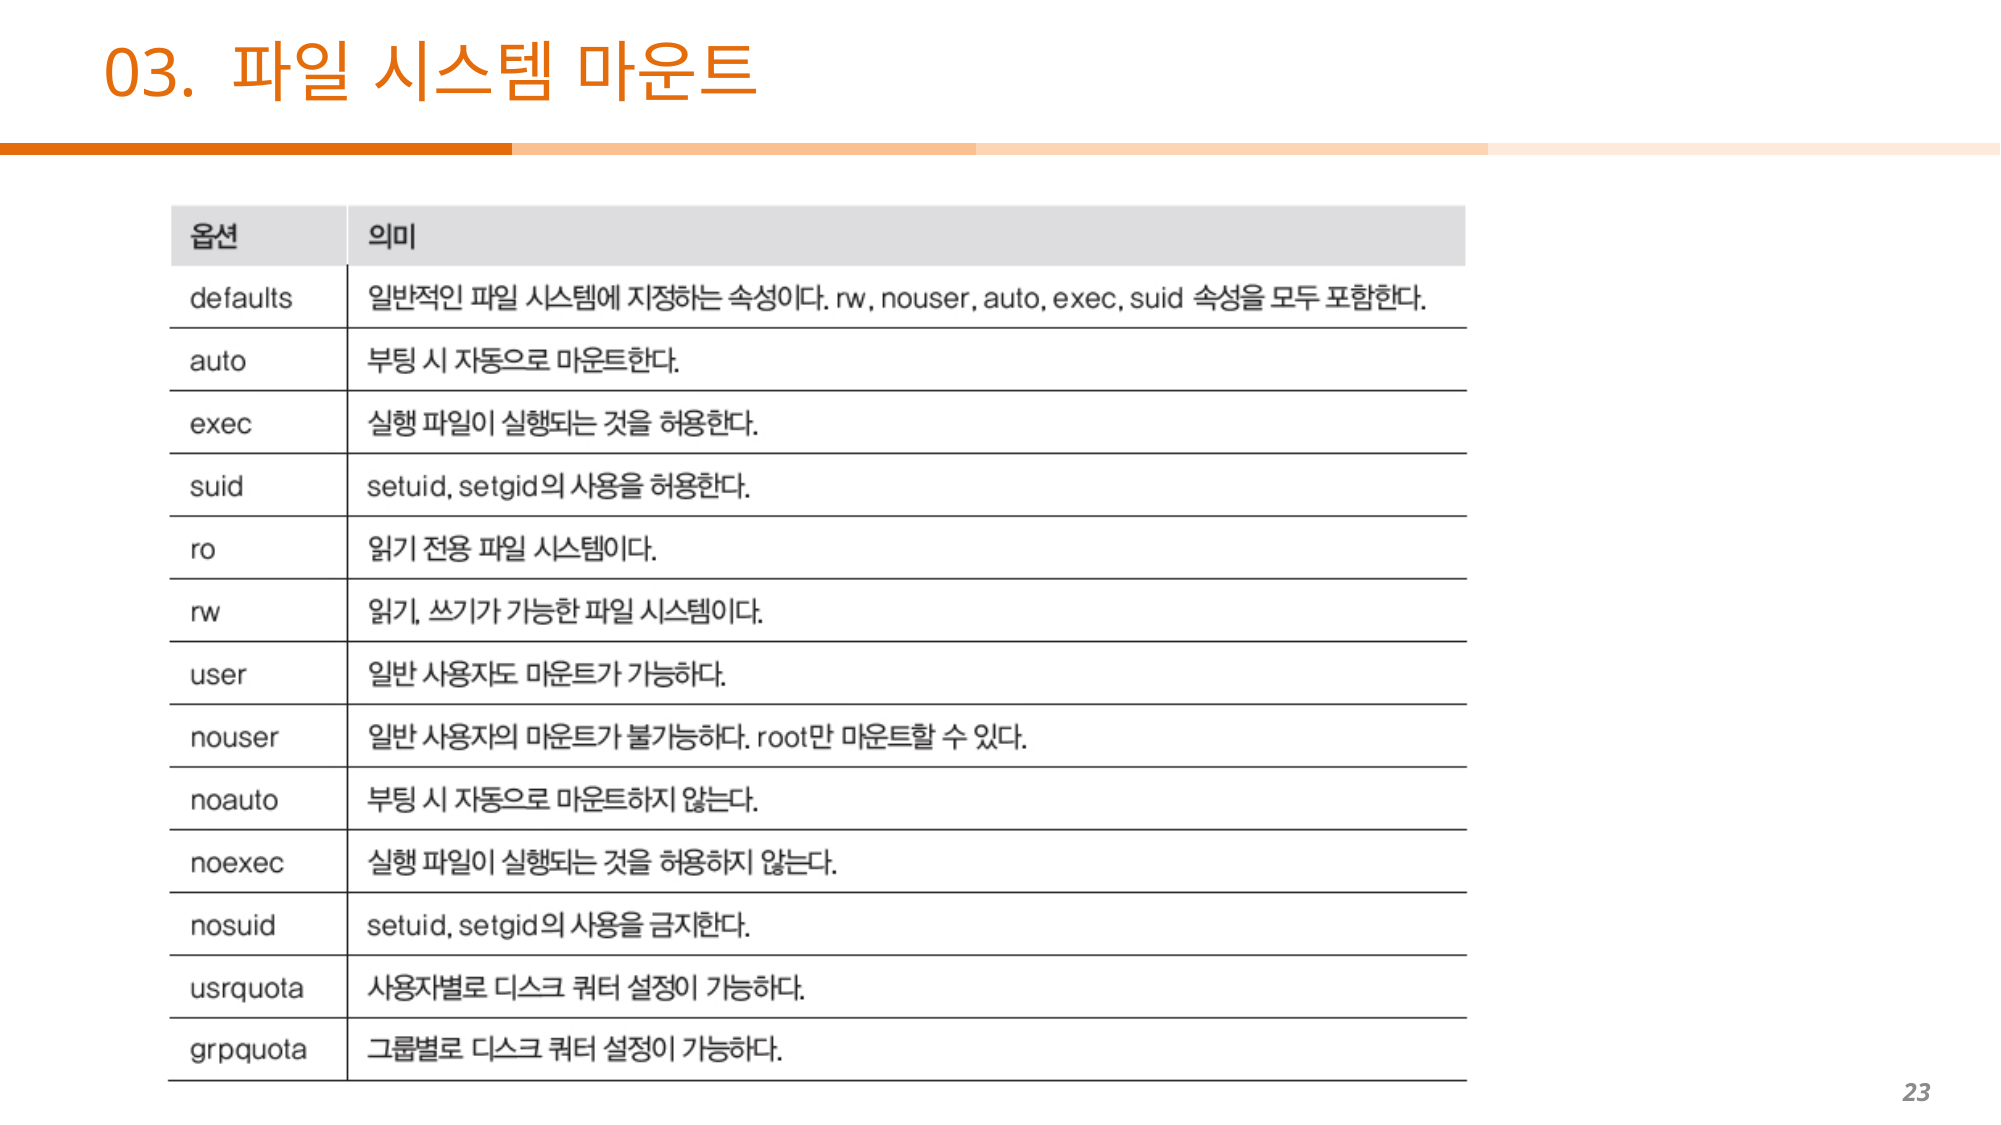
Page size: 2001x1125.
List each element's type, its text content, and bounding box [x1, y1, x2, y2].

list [149, 194, 1485, 1102]
title 03. 파일 시스템 마운트 [88, 18, 1920, 122]
